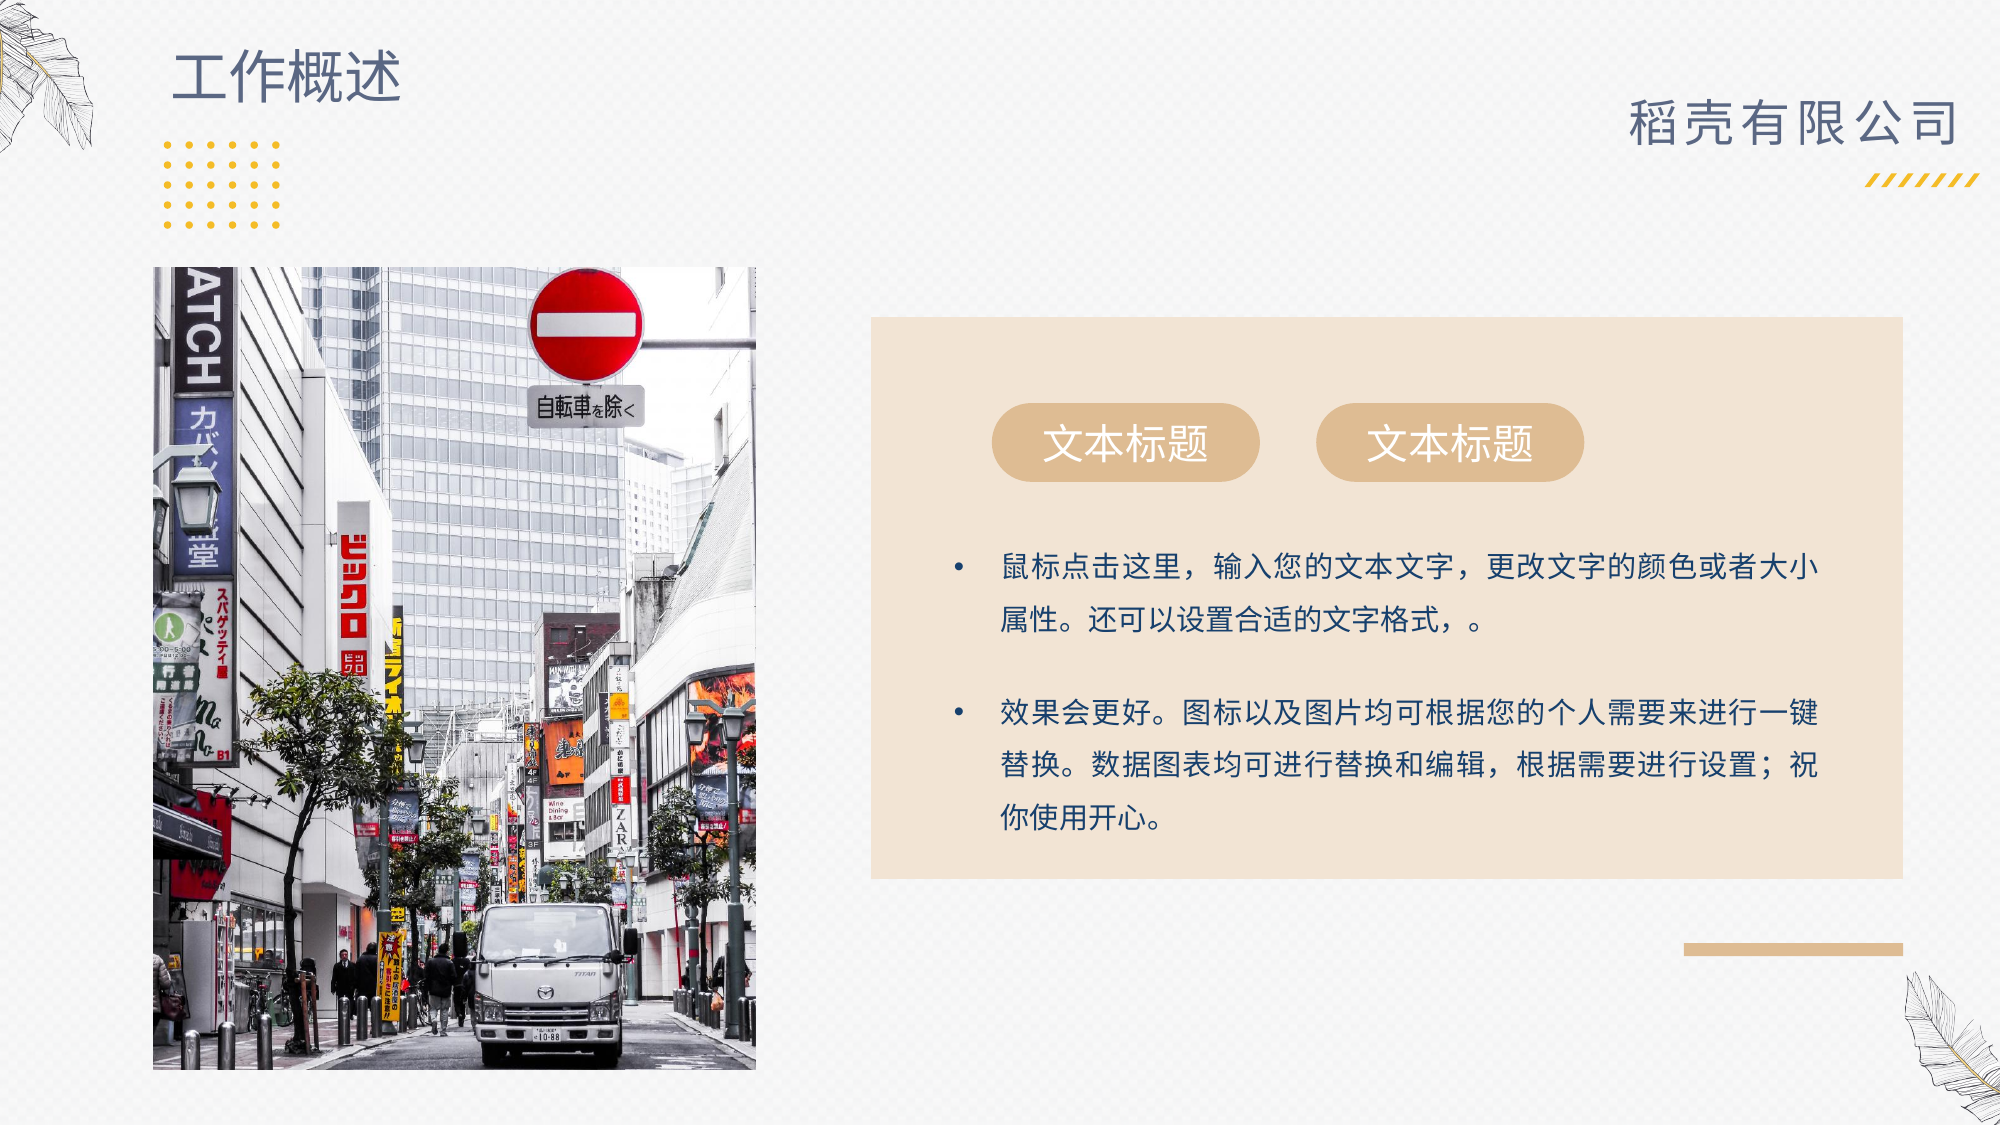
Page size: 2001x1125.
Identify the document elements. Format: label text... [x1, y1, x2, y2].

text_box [1864, 173, 1980, 188]
text_box [870, 316, 1904, 880]
text_box [1683, 942, 1904, 957]
text_box 稻壳有限公司 [1613, 84, 2000, 159]
text_box 鼠标点击这里，输入您的文本文字，更改文字的颜色或者大小属性。还可以设置合适的文字格式，。 [939, 523, 1834, 644]
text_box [163, 141, 280, 229]
text_box 效果会更好。图标以及图片均可根据您的个人需要来进行一键替换。数据图表均可进行替换和编辑，根据需要进行设置；祝你使用开心。 [939, 669, 1834, 842]
text_box 工作概述 [155, 32, 419, 117]
text_box 文本标题 [990, 402, 1261, 483]
text_box 文本标题 [1315, 402, 1586, 483]
picture [0, 0, 2000, 1125]
